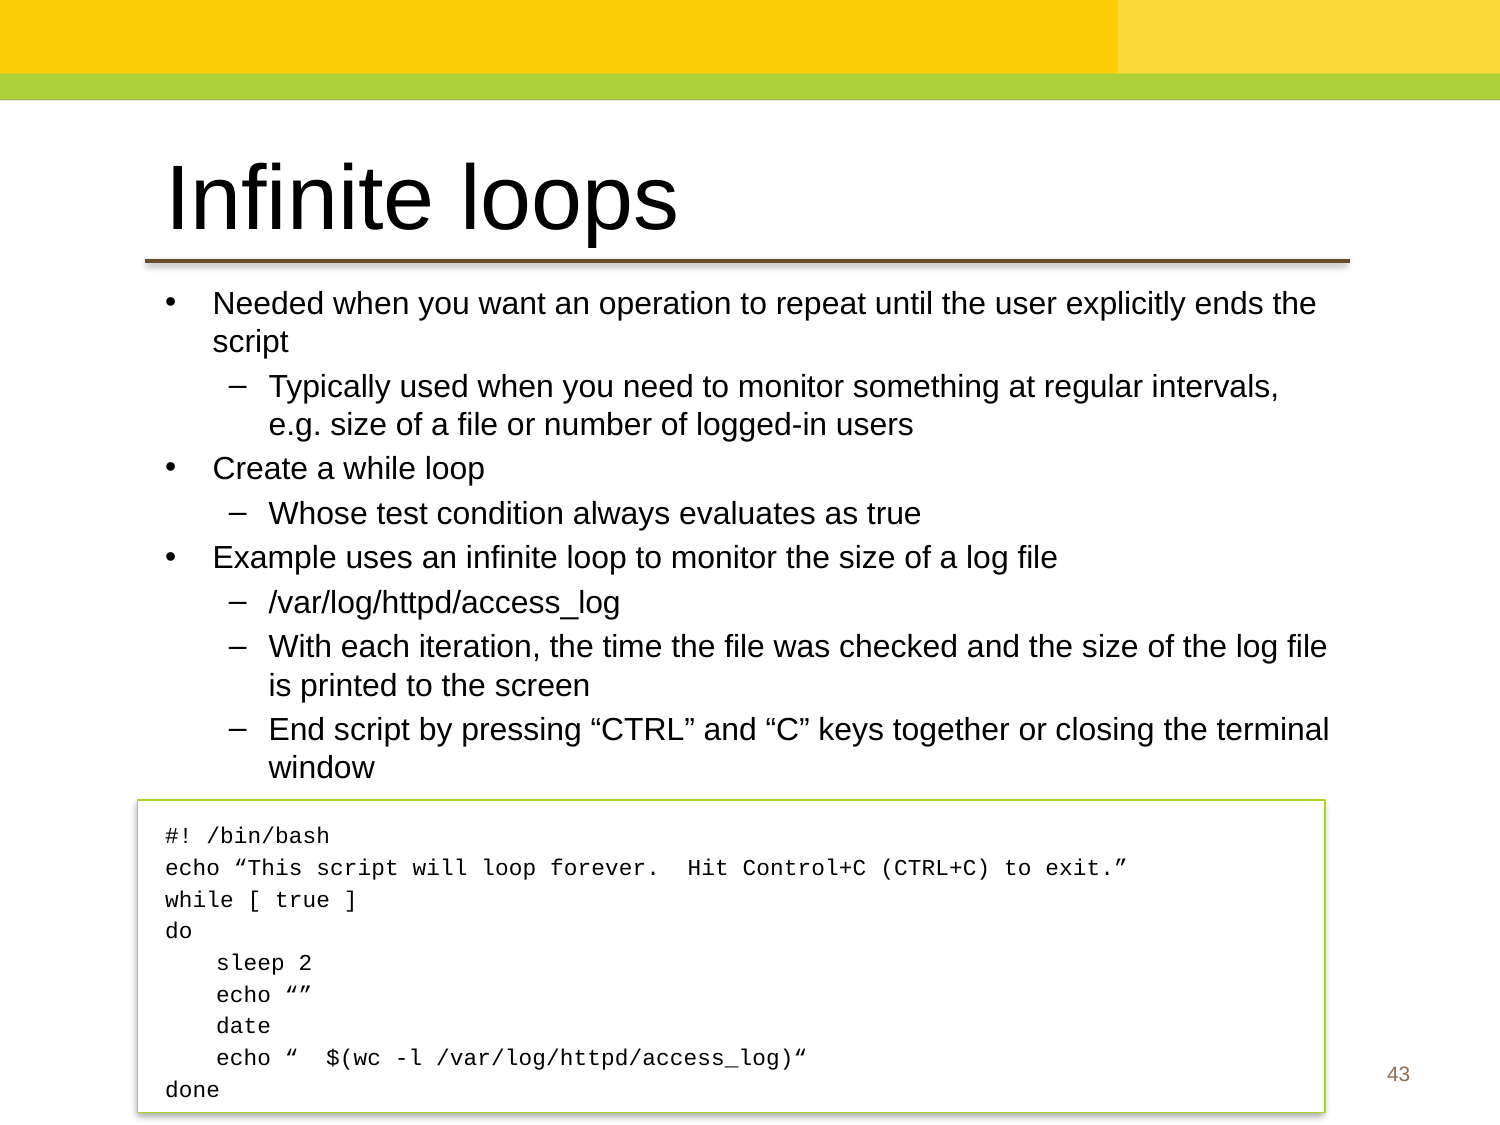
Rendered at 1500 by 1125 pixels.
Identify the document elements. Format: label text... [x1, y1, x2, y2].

text_box [137, 799, 150, 1113]
slide_number 43 [1350, 1042, 1425, 1103]
title Infinite loops [150, 123, 866, 263]
picture [0, 0, 1500, 1125]
list Needed when you want an operation to repeat until the user explicitly ends the script Typically used when you need to monitor something at regular intervals, e.g. size of a file or number of logged-in users Create a while loop Whose test condition always evaluates as true Example uses an infinite loop to monitor the size of a log file /var/log/httpd/access_log With each iteration, the time the file was checked and the size of the log file is printed to the screen End script by pressing “CTRL” and “C” keys together or closing the terminal window #! /bin/bash echo “This script will loop forever. Hit Control+C (CTRL+C) to exit.” while [ true ] do sleep 2 echo “” date echo “ $(wc -l /var/log/httpd/access_log)“ done [150, 275, 1350, 1125]
